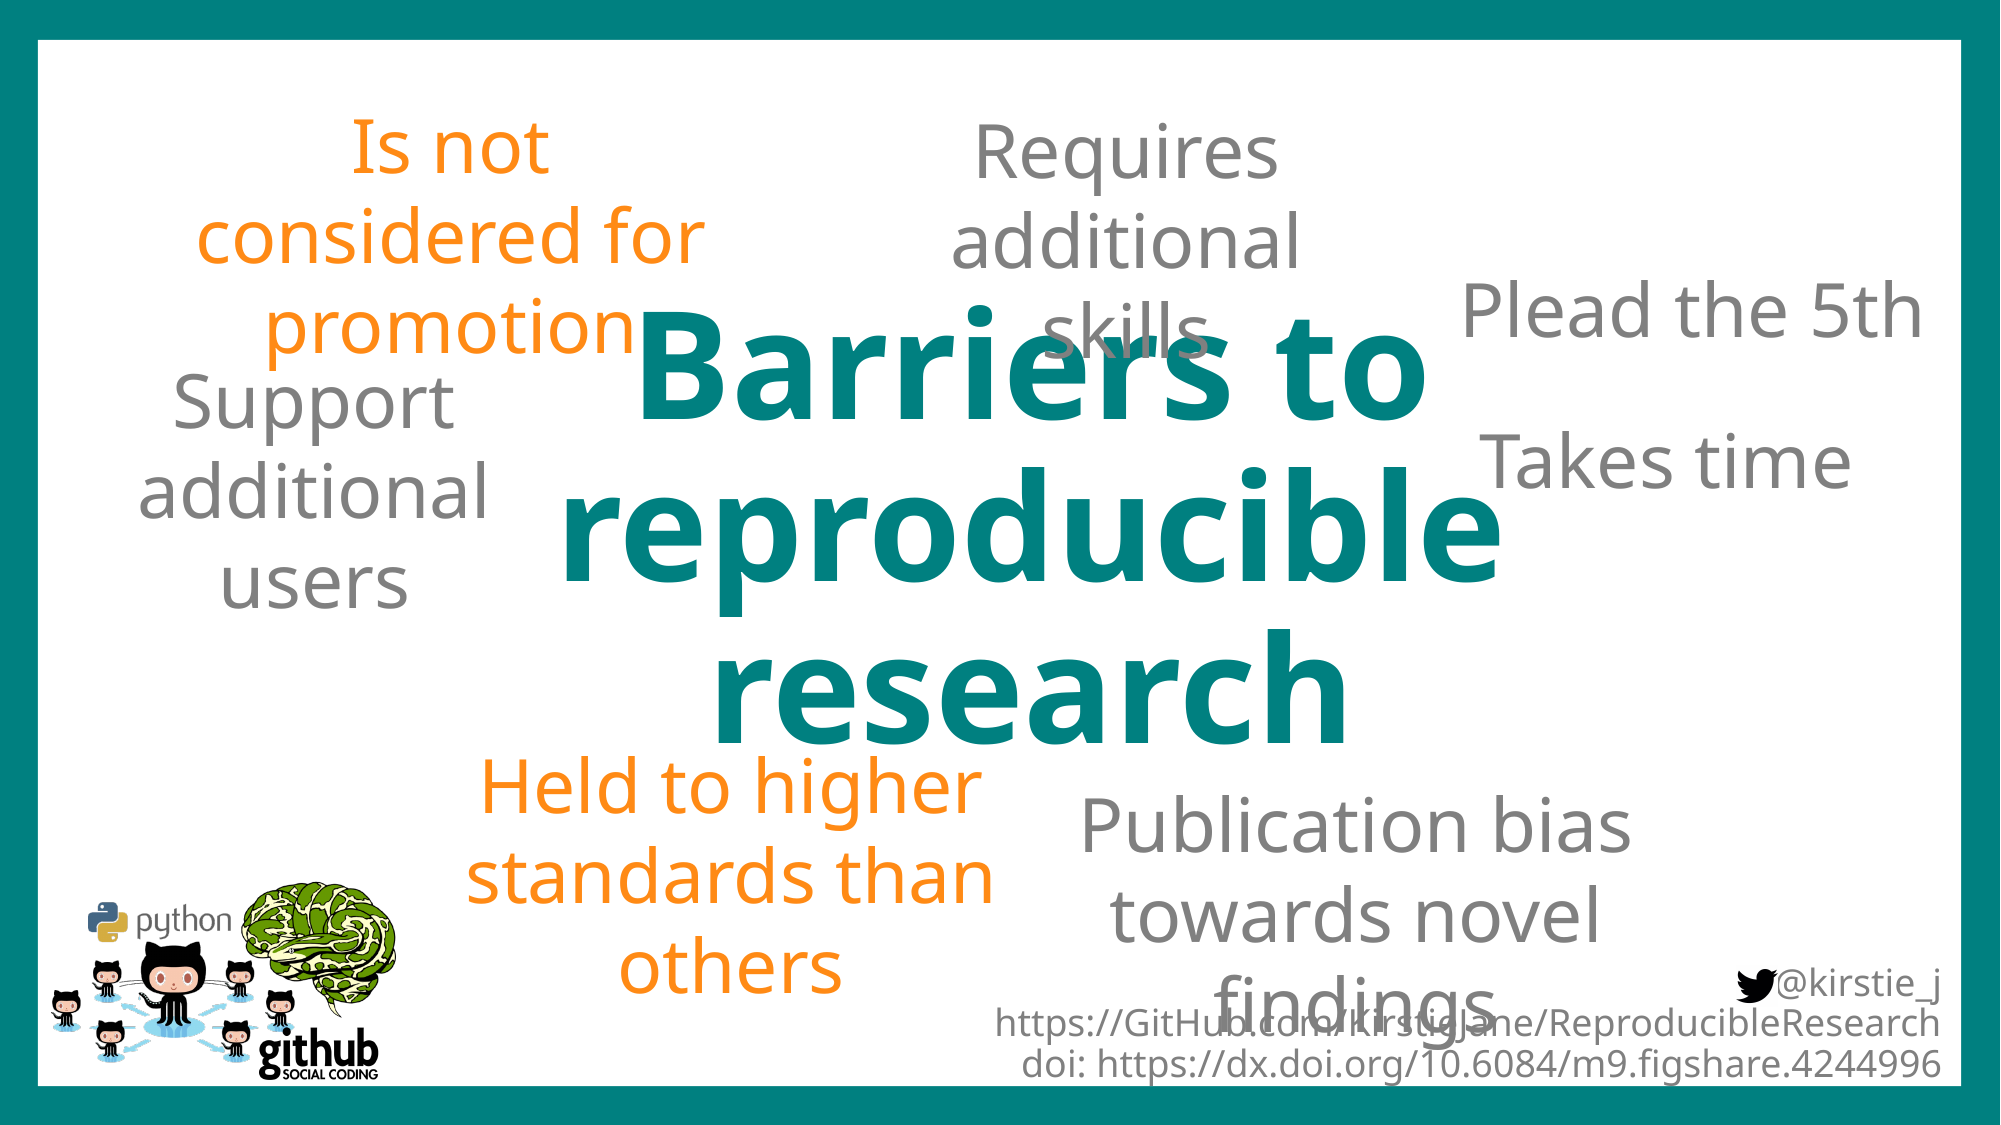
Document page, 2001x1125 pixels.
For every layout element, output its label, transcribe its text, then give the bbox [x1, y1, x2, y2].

text_box Plead the 5th [1412, 254, 1973, 360]
text_box Is not considered for promotion [170, 90, 732, 376]
text_box Support additional users [45, 346, 584, 631]
picture [1736, 965, 1778, 1007]
text_box Requires additional skills [855, 96, 1398, 381]
title Barriers to reproducible research [213, 293, 1849, 774]
text_box Takes time [1397, 406, 1935, 512]
text_box Held to higher standards than others [431, 731, 1032, 1017]
picture [51, 872, 396, 1080]
text_box Publication bias towards novel findings [987, 770, 1726, 1056]
